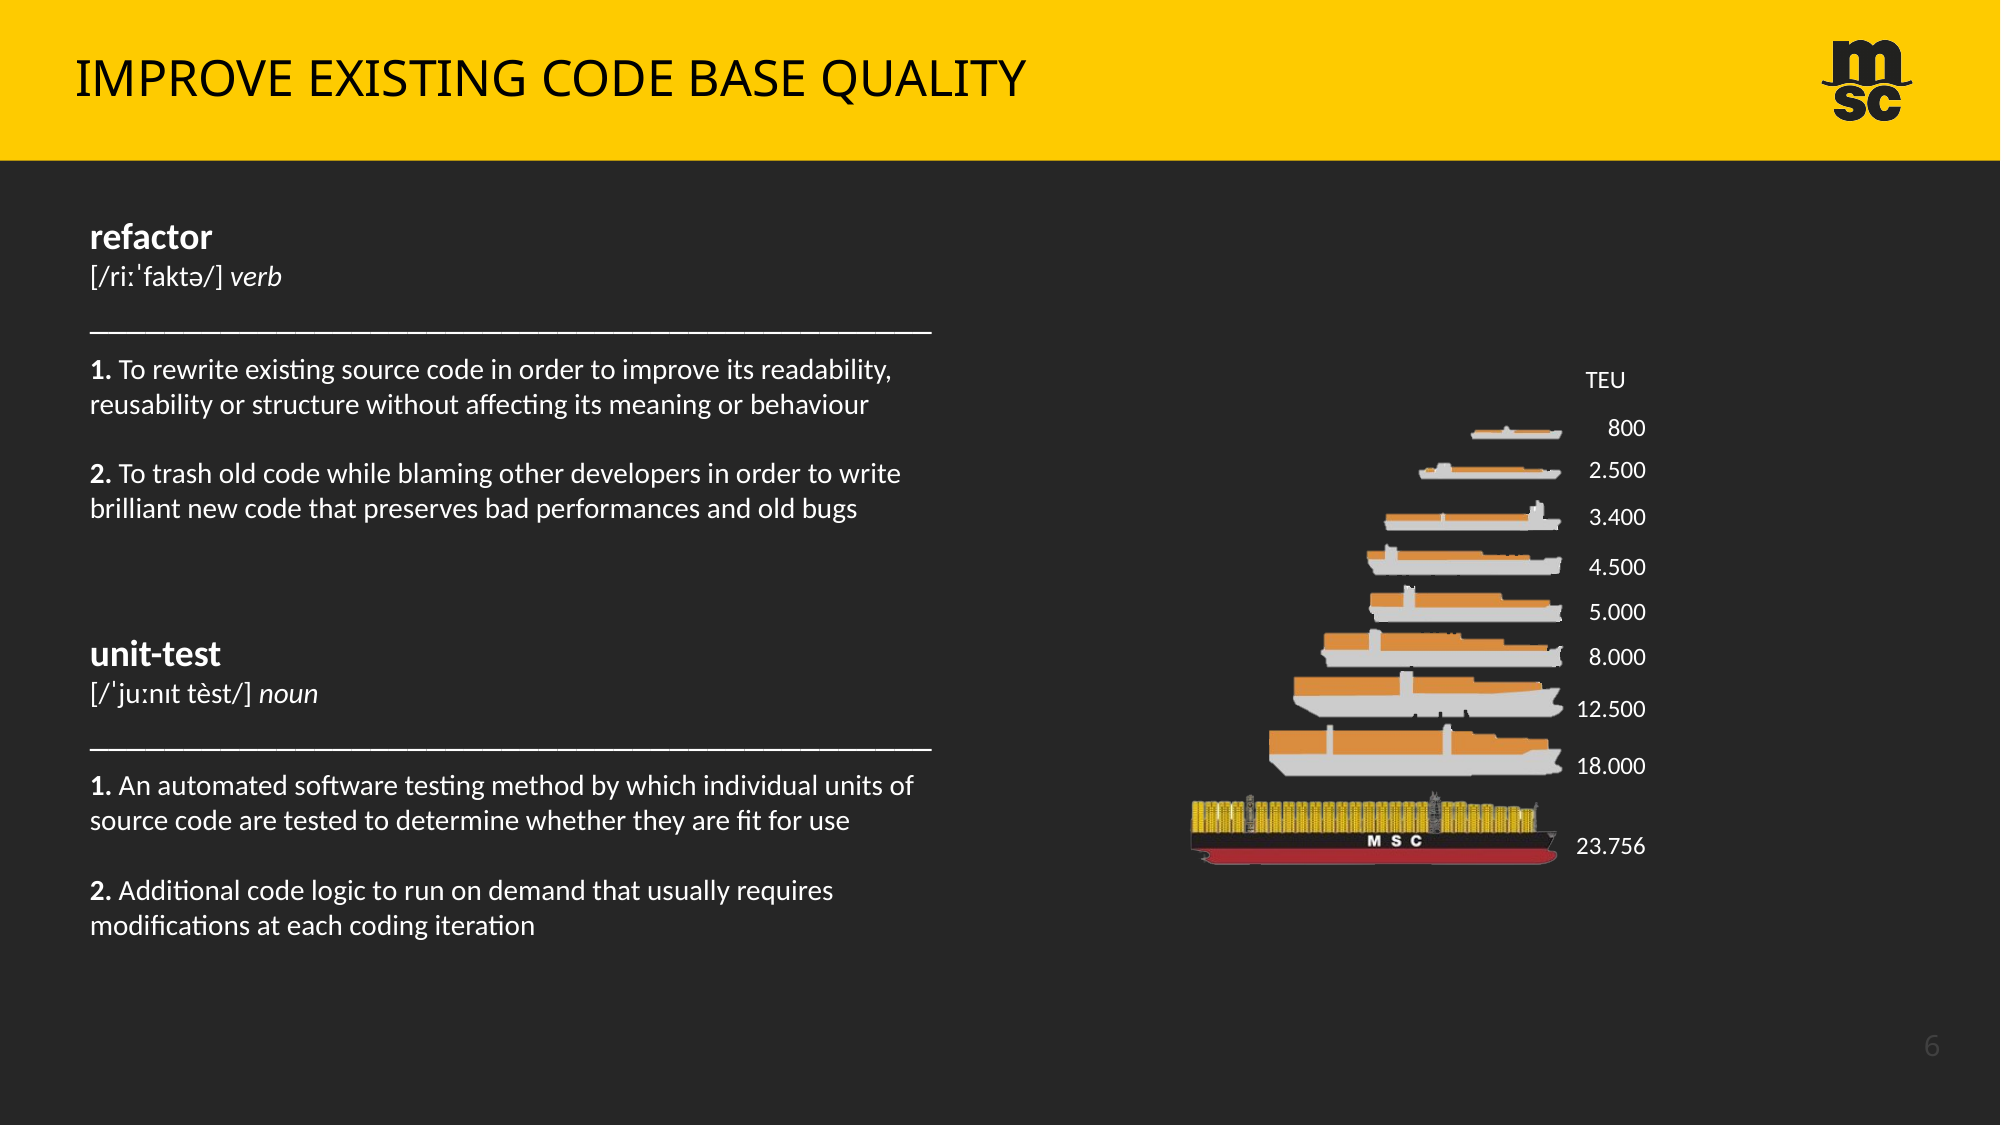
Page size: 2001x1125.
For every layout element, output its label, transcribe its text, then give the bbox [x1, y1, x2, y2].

picture [1797, 5, 1937, 157]
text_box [1169, 355, 1779, 888]
slide_number 6 [1879, 1019, 1956, 1070]
text_box refactor [/riːˈfaktə/] verb _____________________________________________ 1. To rewrite existing source code in order to improve its readability, reusability or structure without affecting its meaning or behaviour 2. To trash old code while blaming other developers in order to write brilliant new code that preserves bad performances and old bugs [74, 205, 954, 533]
title Improve existing code base quality [75, 6, 1474, 155]
text_box unit-test [/ˈjuːnɪt tèst/] noun _____________________________________________ 1. An automated software testing method by which individual units of source code are tested to determine whether they are fit for use 2. Additional code logic to run on demand that usually requires modifications at each coding iteration [74, 621, 954, 949]
